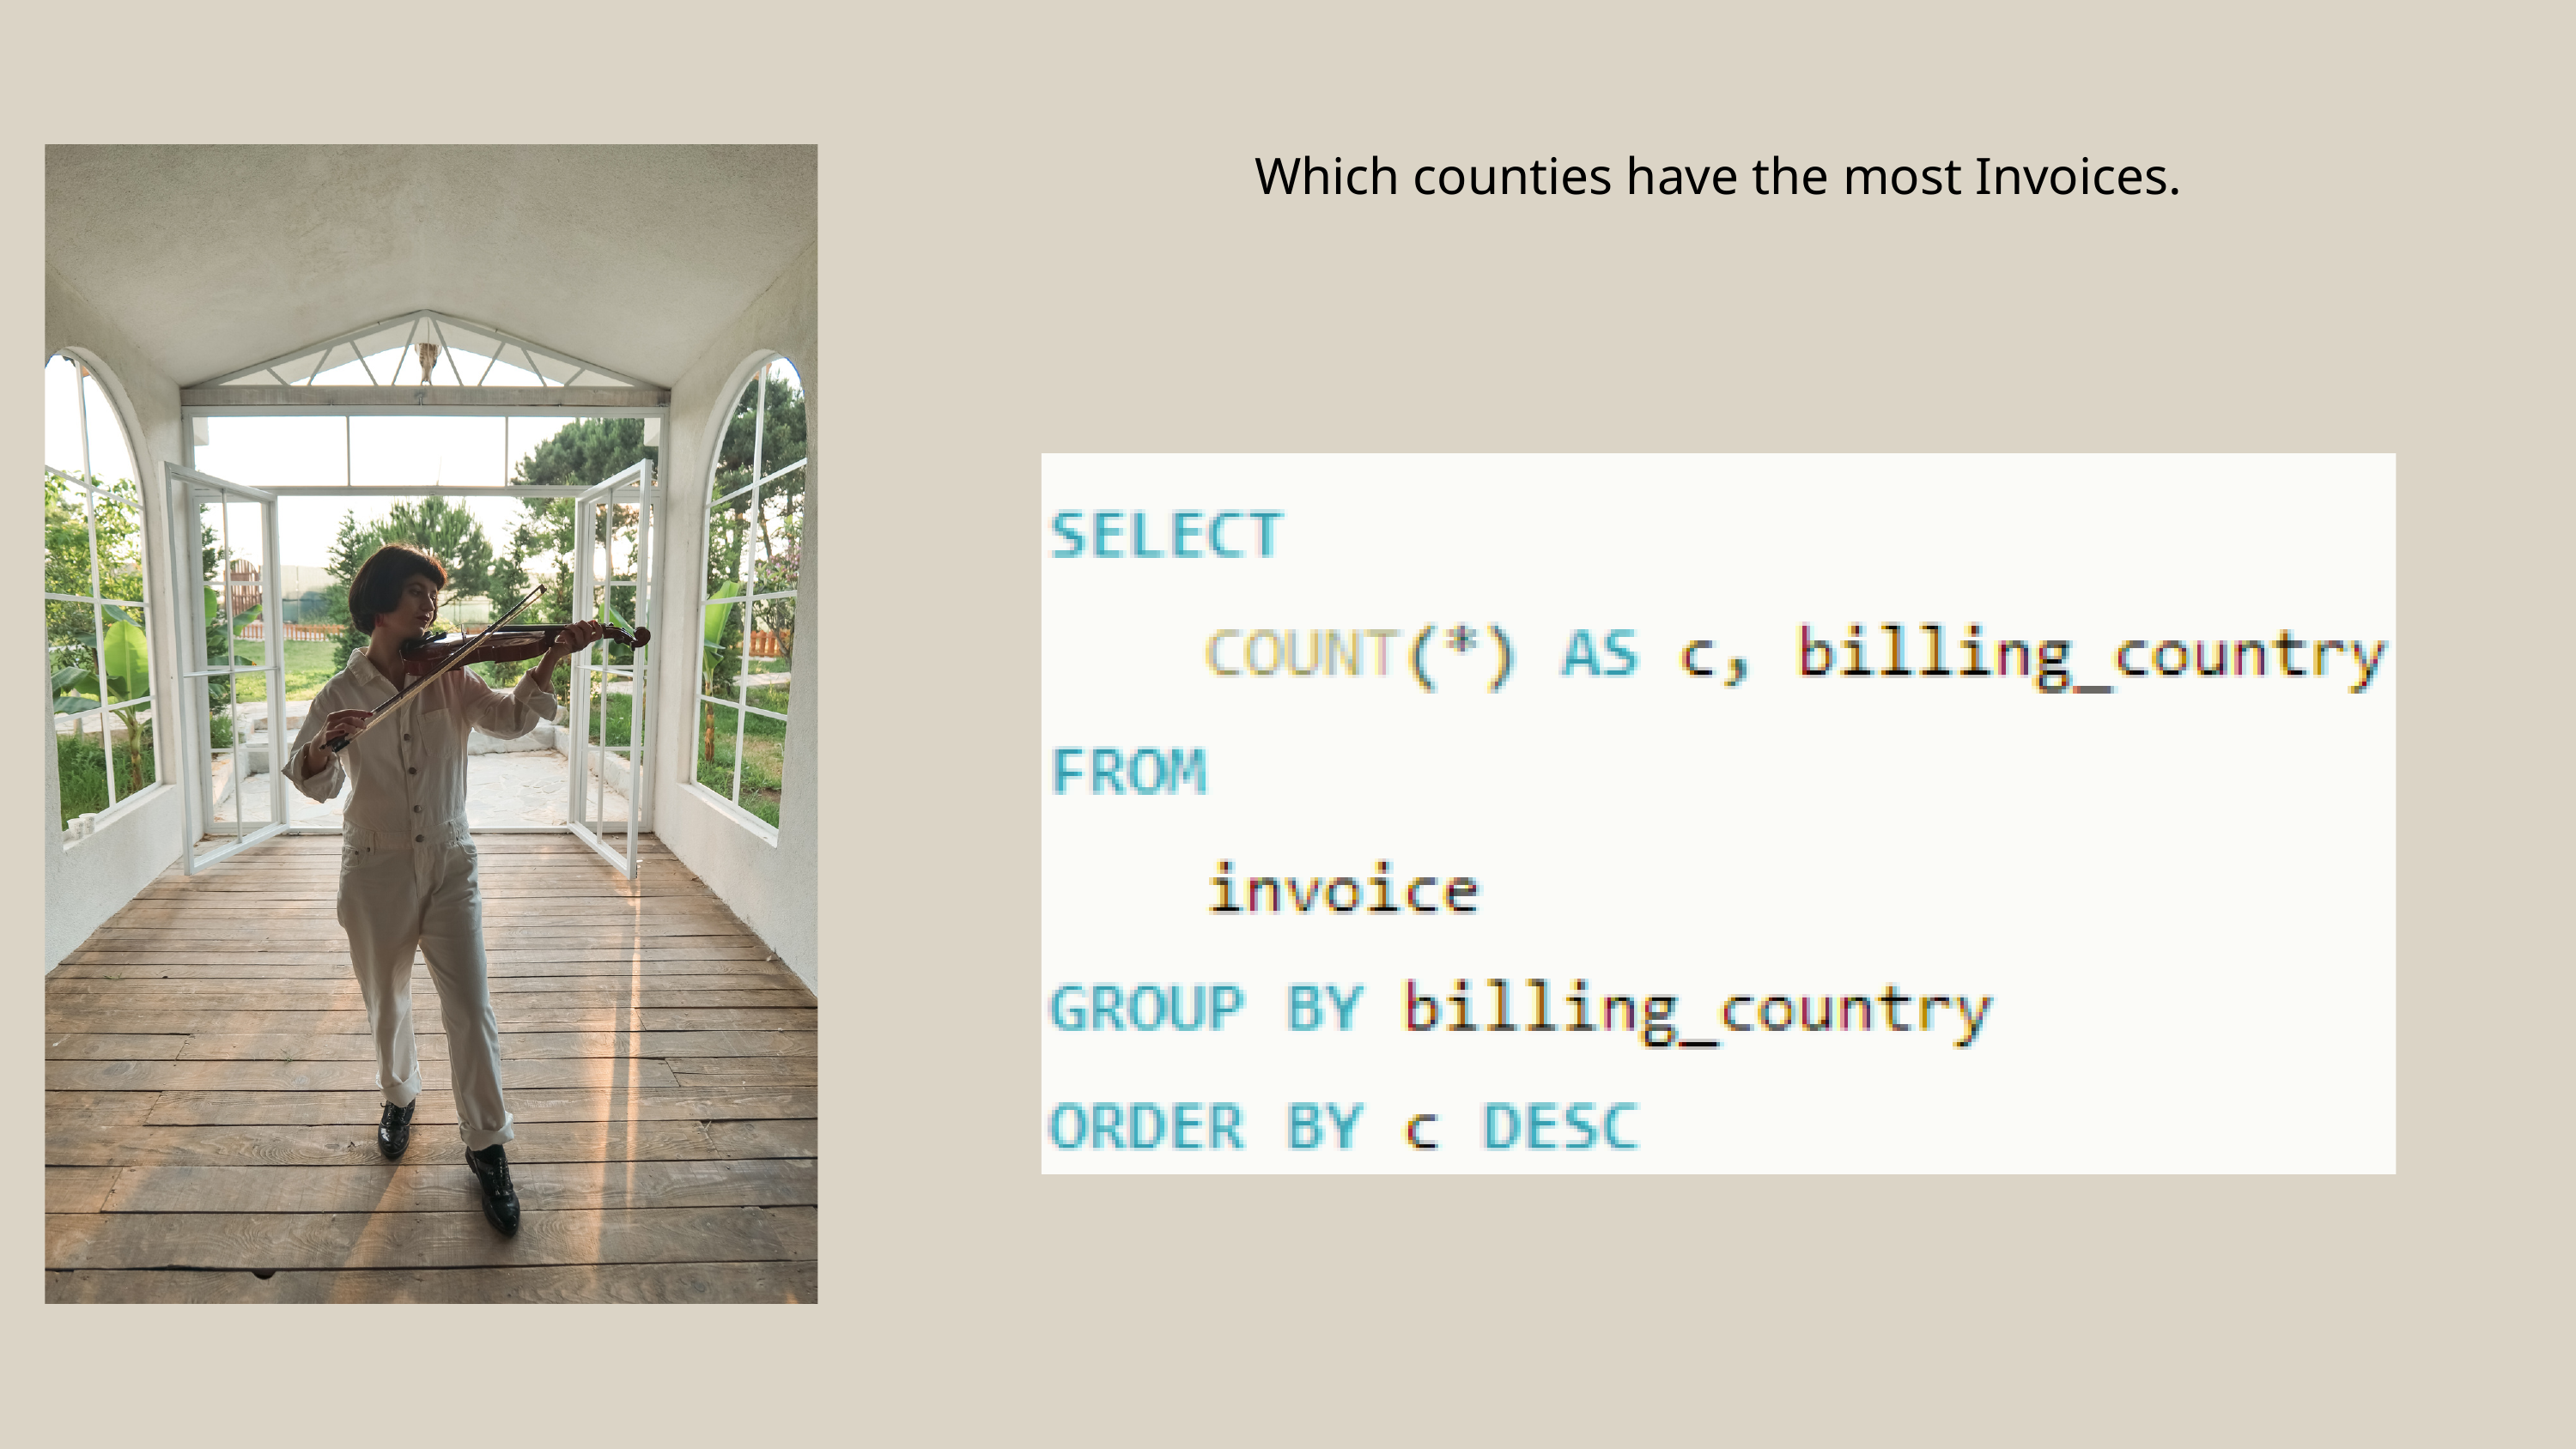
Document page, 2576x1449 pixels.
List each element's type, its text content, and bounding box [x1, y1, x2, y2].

text_box Which counties have the most Invoices. [893, 134, 2545, 205]
text_box [45, 144, 818, 1304]
text_box [1041, 453, 2397, 1174]
